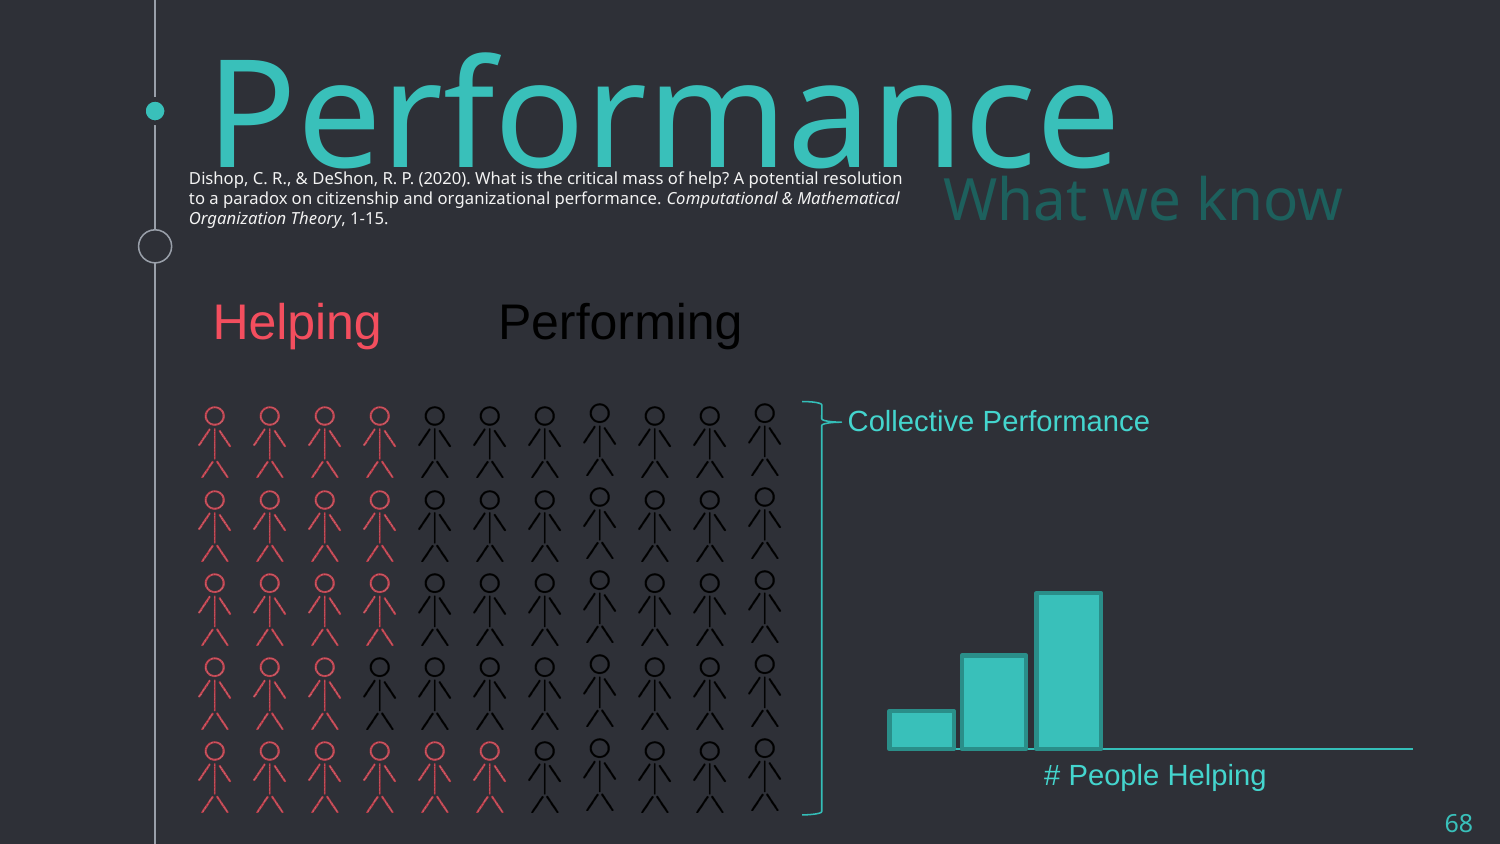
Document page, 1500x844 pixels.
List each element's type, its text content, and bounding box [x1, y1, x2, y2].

picture [416, 655, 453, 732]
picture [691, 571, 728, 648]
picture [416, 739, 453, 816]
picture [691, 404, 728, 481]
picture [251, 487, 288, 564]
text_box Performing [483, 282, 758, 358]
list Dishop, C. R., & DeShon, R. P. (2020). What is the critical mass of help? A potential resolution to a paradox on citizenship and organizational performance. Computational & Mathematical Organization Theory, 1-15. [167, 153, 928, 229]
picture [746, 568, 783, 645]
picture [691, 655, 728, 732]
picture [196, 655, 233, 732]
picture [306, 571, 343, 648]
text_box [802, 400, 832, 816]
picture [691, 487, 728, 564]
picture [636, 739, 673, 816]
picture [416, 571, 453, 648]
picture [361, 487, 398, 564]
picture [196, 571, 233, 648]
picture [196, 404, 233, 481]
picture [471, 487, 508, 564]
picture [746, 401, 783, 478]
picture [471, 655, 508, 732]
picture [581, 652, 618, 729]
slide_number 68 [1398, 792, 1489, 844]
picture [416, 404, 453, 481]
picture [196, 739, 233, 816]
picture [416, 487, 453, 564]
text_box [887, 709, 956, 751]
picture [251, 655, 288, 732]
picture [471, 571, 508, 648]
picture [196, 487, 233, 564]
picture [251, 739, 288, 816]
picture [251, 571, 288, 648]
text_box Collective Performance [832, 395, 1166, 445]
picture [526, 655, 563, 732]
picture [306, 739, 343, 816]
text_box Helping [197, 282, 397, 358]
text_box # People Helping [1029, 757, 1282, 799]
picture [251, 404, 288, 481]
picture [361, 571, 398, 648]
picture [581, 736, 618, 813]
picture [471, 739, 508, 816]
text_box What we know [928, 190, 1470, 248]
picture [581, 568, 618, 645]
picture [581, 485, 618, 562]
picture [526, 404, 563, 481]
text_box [1034, 591, 1103, 748]
picture [361, 655, 398, 732]
picture [636, 655, 673, 732]
picture [526, 487, 563, 564]
text_box Team Performance [928, 156, 1413, 190]
picture [361, 404, 398, 481]
picture [581, 401, 618, 478]
picture [526, 571, 563, 648]
picture [691, 739, 728, 816]
picture [636, 571, 673, 648]
picture [746, 485, 783, 562]
picture [746, 652, 783, 729]
picture [636, 487, 673, 564]
picture [526, 739, 563, 816]
picture [306, 404, 343, 481]
text_box [960, 653, 1028, 748]
picture [636, 404, 673, 481]
picture [471, 404, 508, 481]
picture [306, 655, 343, 732]
picture [746, 736, 783, 813]
picture [361, 739, 398, 816]
picture [306, 487, 343, 564]
